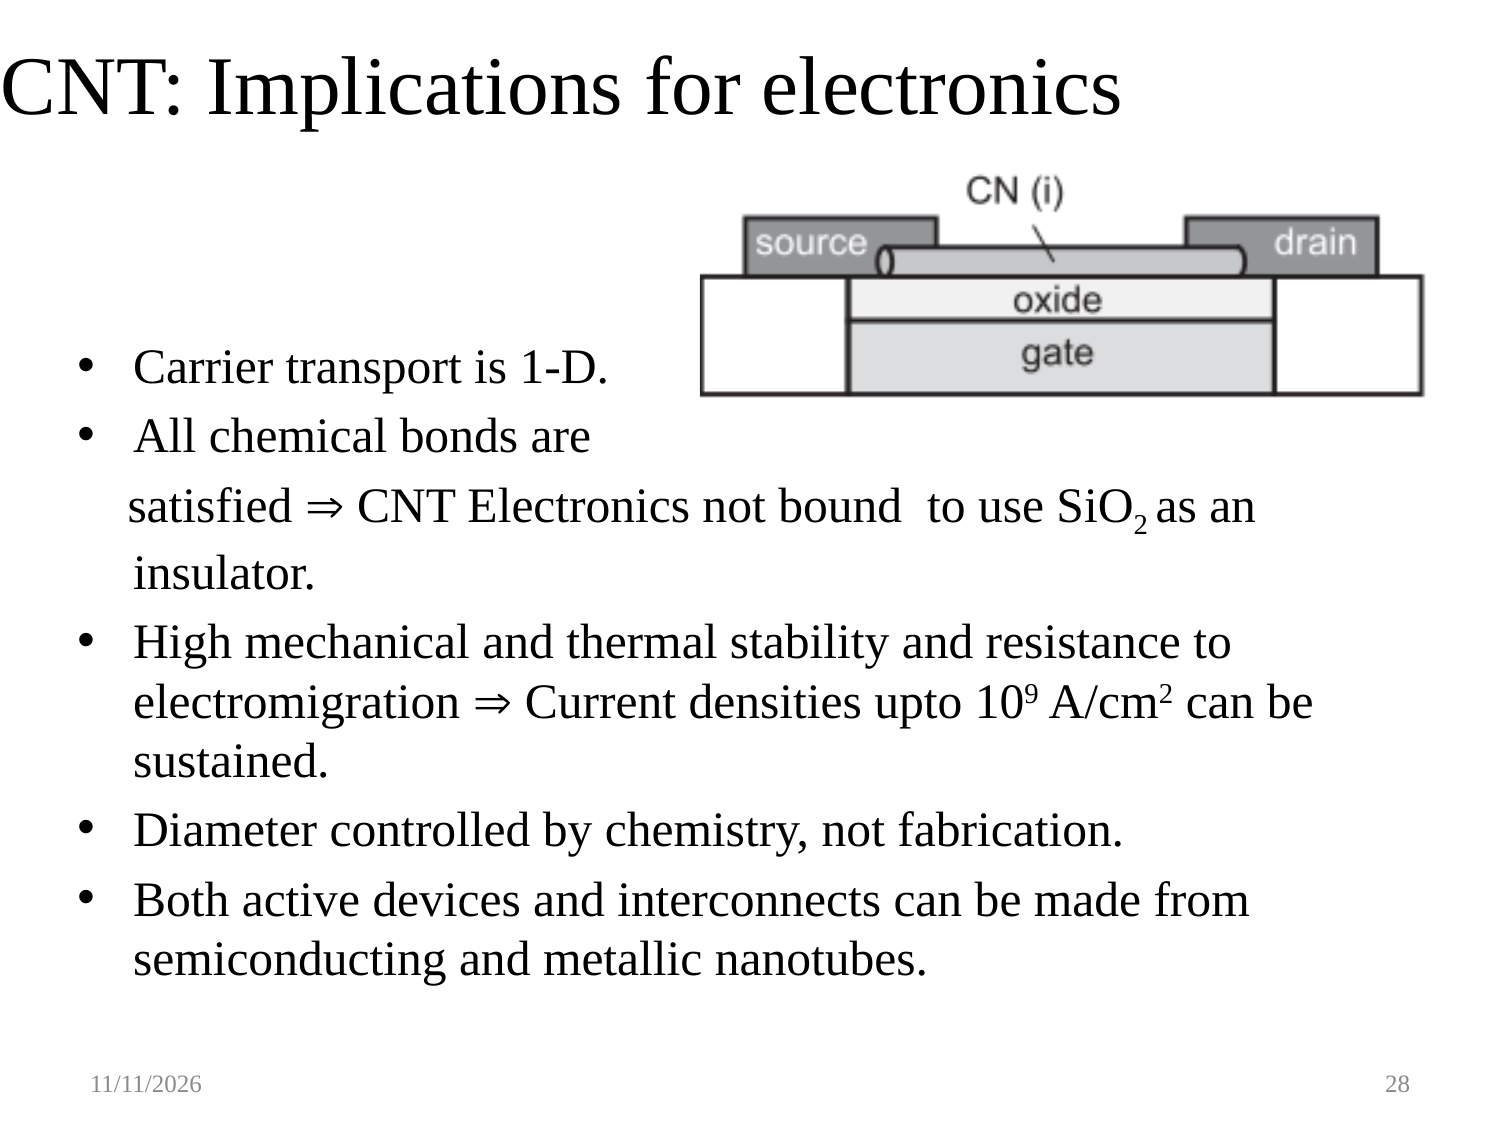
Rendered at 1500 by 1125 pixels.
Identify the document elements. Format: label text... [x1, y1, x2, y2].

list Carrier transport is 1-D. All chemical bonds are satisfied  CNT Electronics not bound to use SiO2 as an insulator. High mechanical and thermal stability and resistance to electromigration  Current densities upto 109 A/cm2 can be sustained. Diameter controlled by chemistry, not fabrication. Both active devices and interconnects can be made from semiconducting and metallic nanotubes. [62, 257, 1413, 1000]
title CNT: Implications for electronics [0, 0, 1238, 175]
picture [699, 137, 1488, 451]
slide_number 28 [1074, 1052, 1425, 1113]
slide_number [75, 1052, 425, 1113]
